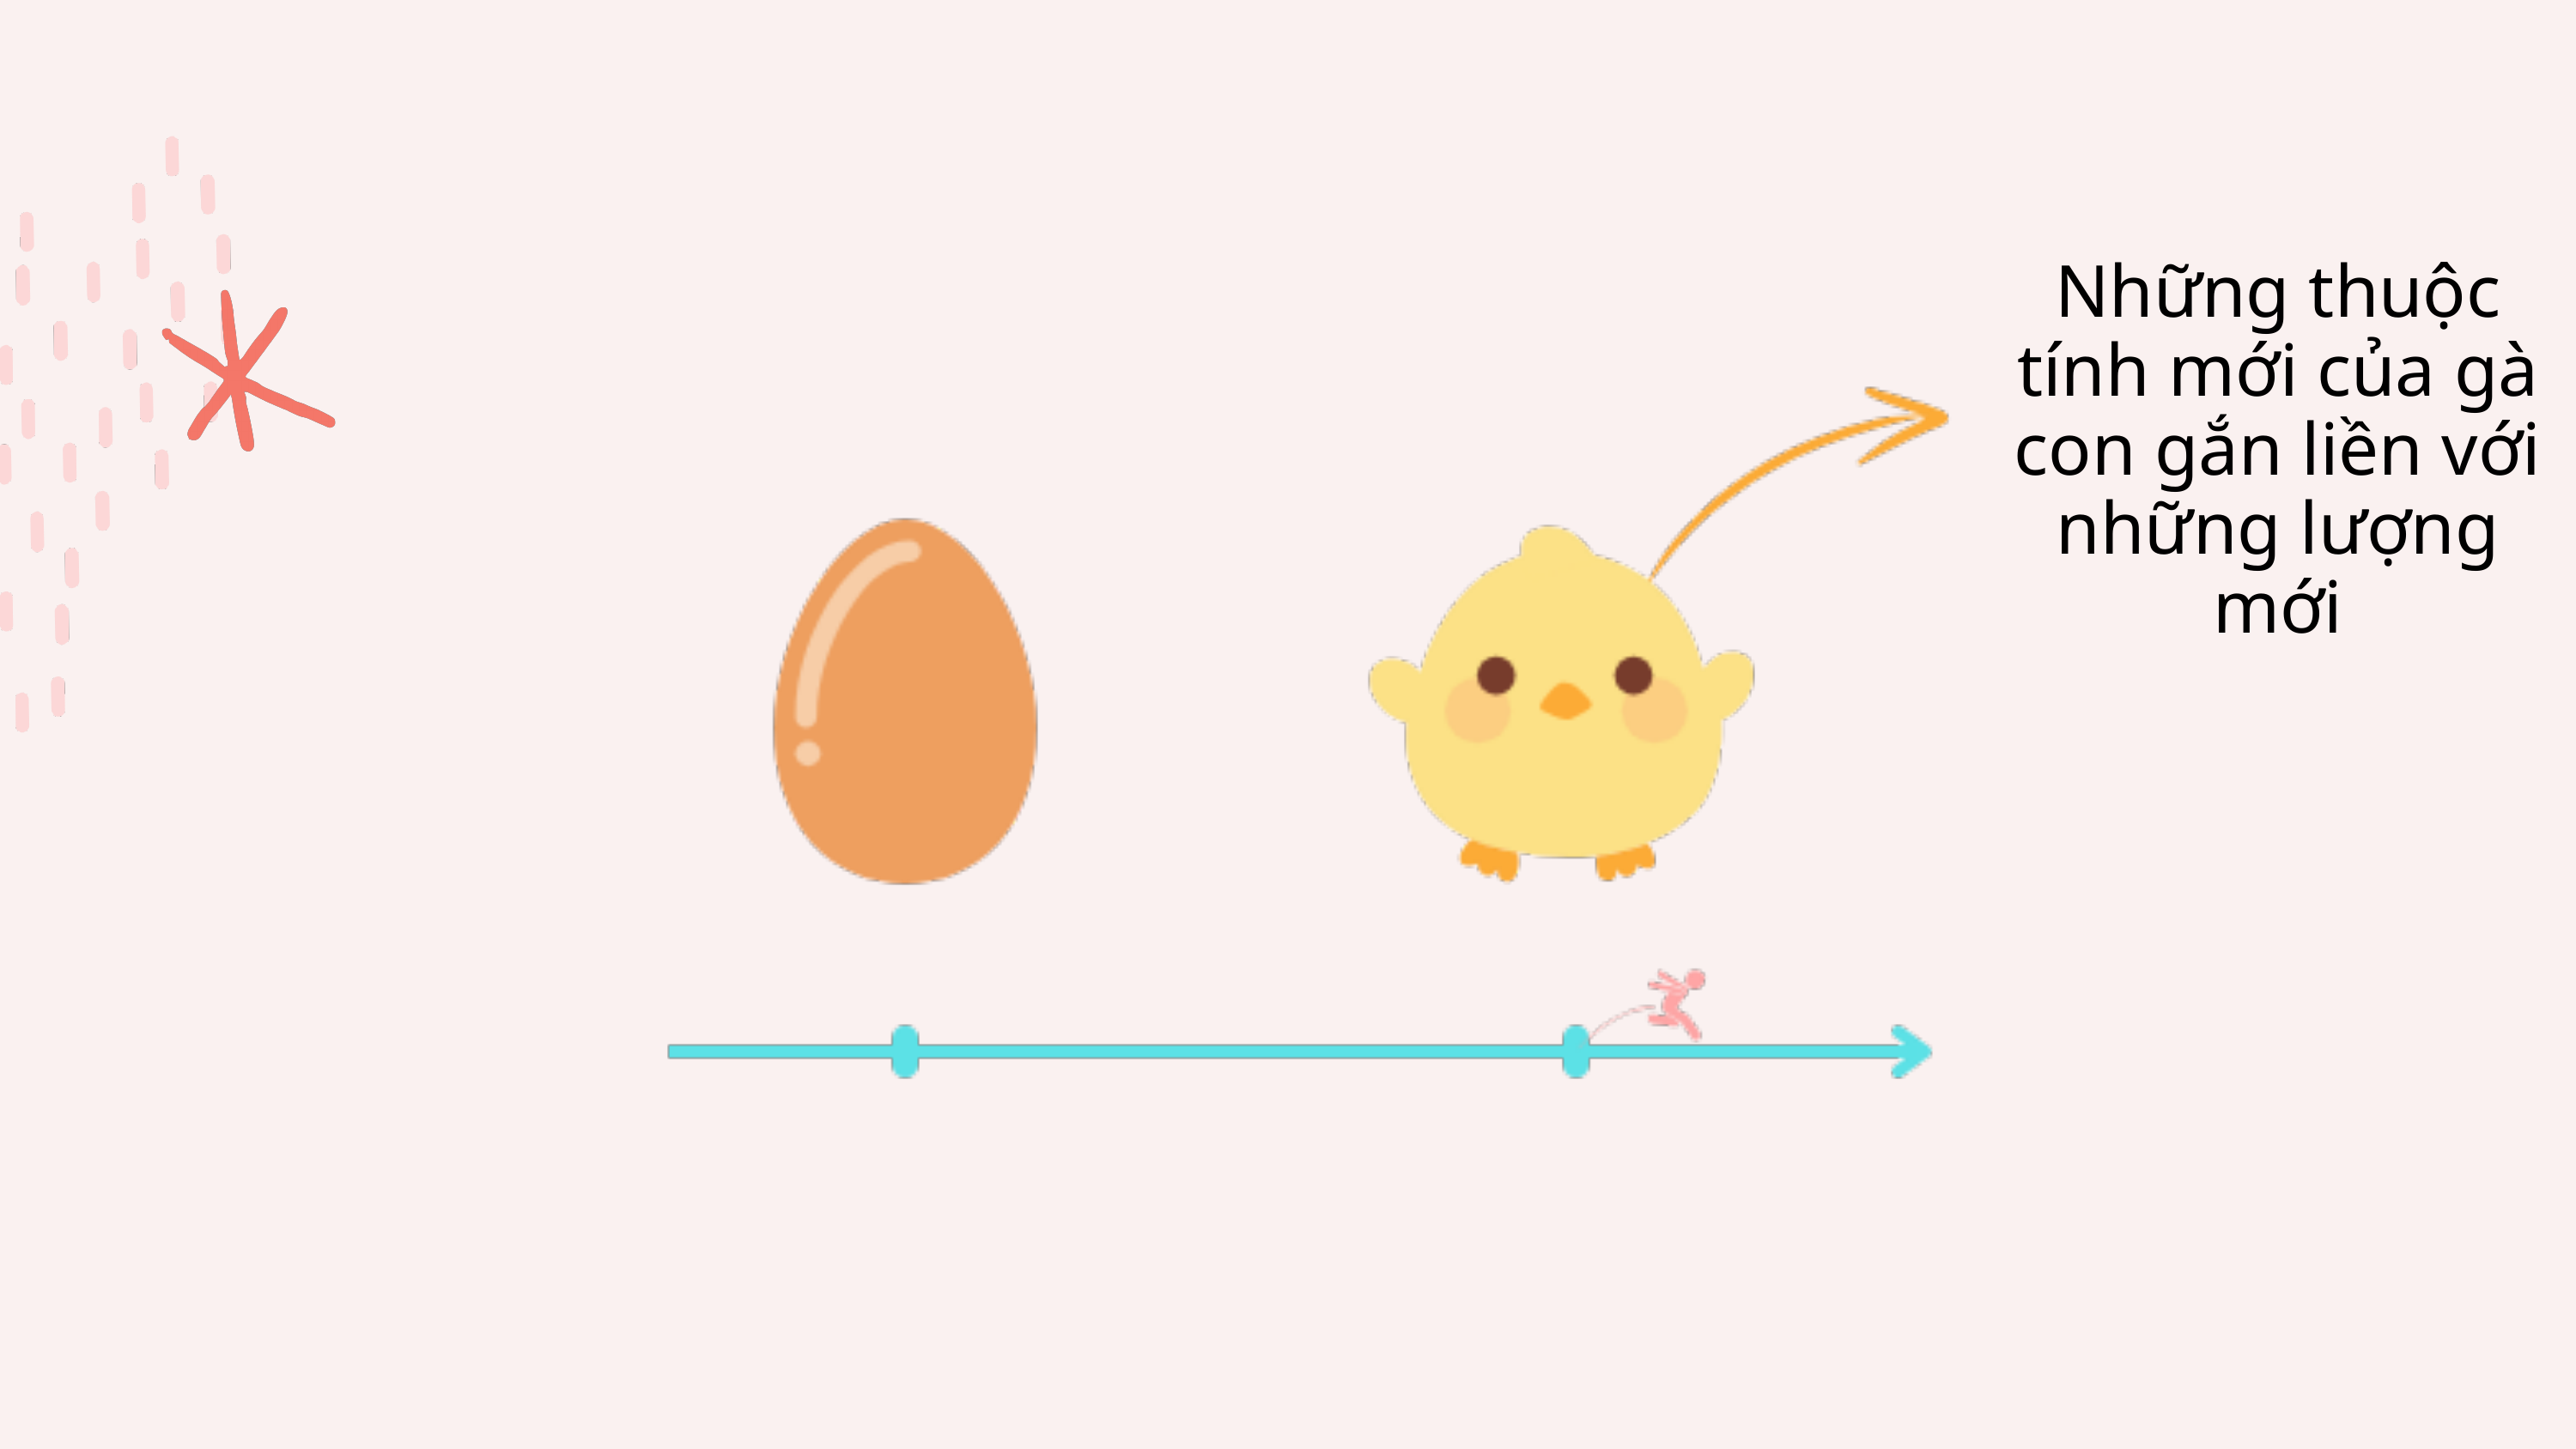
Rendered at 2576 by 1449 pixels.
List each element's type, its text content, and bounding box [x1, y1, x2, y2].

text_box [161, 289, 336, 452]
text_box Những thuộc tính mới của gà con gắn liền với những lượng mới [2012, 252, 2544, 648]
text_box [0, 135, 234, 768]
picture [591, 330, 1985, 1119]
